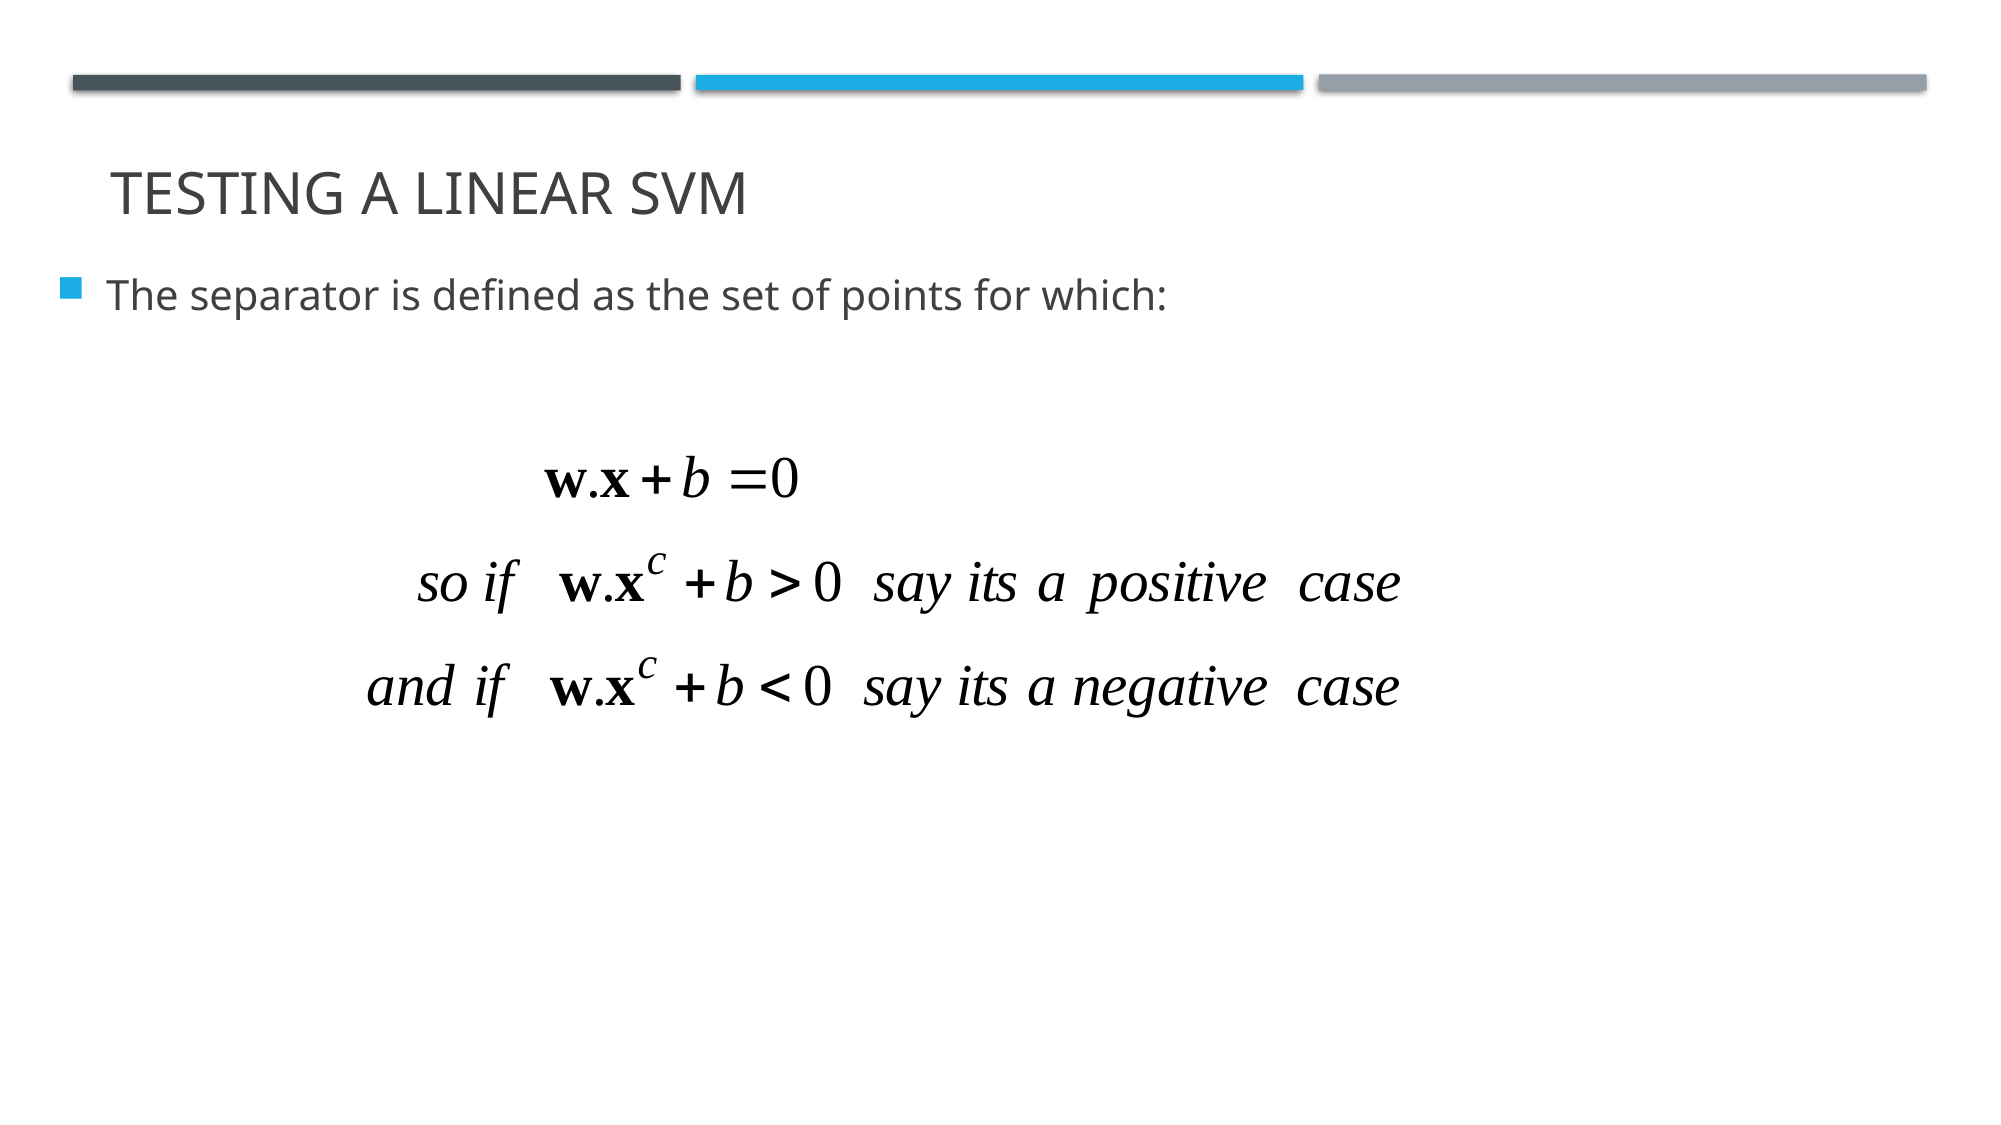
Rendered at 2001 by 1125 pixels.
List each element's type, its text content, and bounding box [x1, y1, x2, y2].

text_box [356, 442, 1431, 731]
title Testing a linear SVM [95, 115, 1905, 234]
text_box The separator is defined as the set of points for which: [41, 236, 1465, 650]
